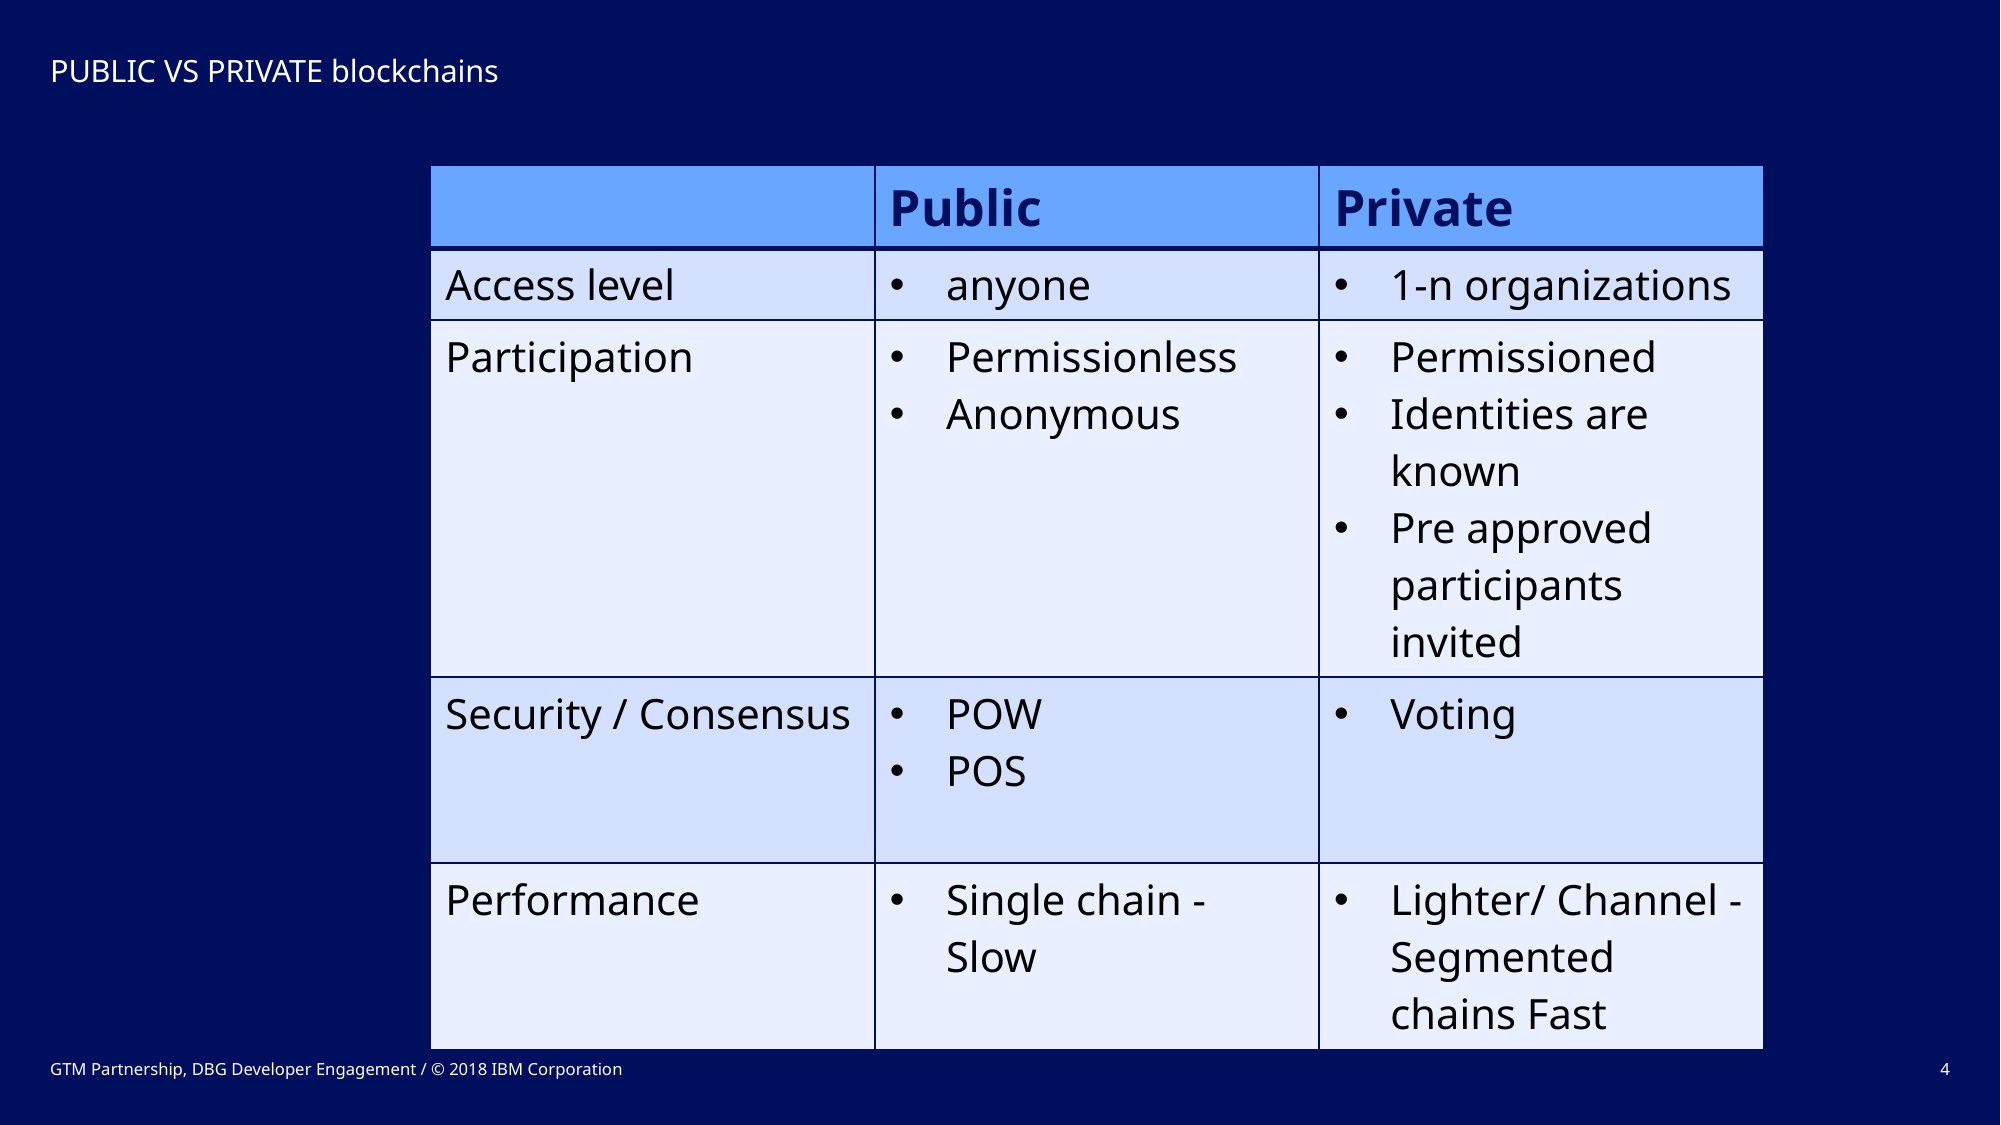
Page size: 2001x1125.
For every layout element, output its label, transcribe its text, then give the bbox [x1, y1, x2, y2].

table_cell Performance [431, 864, 874, 1049]
table_cell Permissionless Anonymous [876, 321, 1318, 676]
table_cell Lighter/ Channel - Segmented chains Fast [1320, 864, 1763, 1049]
footer GTM Partnership, DBG Developer Engagement / © 2018 IBM Corporation [50, 1055, 1450, 1086]
table_cell Security / Consensus [431, 678, 874, 862]
table_cell Participation [431, 321, 874, 676]
table_header Public [876, 166, 1318, 246]
table_cell anyone [876, 251, 1318, 319]
slide_number 4 [1500, 1055, 1950, 1086]
table_header [431, 166, 874, 246]
table_cell Voting [1320, 678, 1763, 862]
table_cell Permissioned Identities are known Pre approved participants invited [1320, 321, 1763, 676]
table_cell Access level [431, 251, 874, 319]
table_cell POW POS [876, 678, 1318, 862]
table_header Private [1320, 166, 1763, 246]
table_cell 1-n organizations [1320, 251, 1763, 319]
table_cell Single chain - Slow [876, 864, 1318, 1049]
list PUBLIC VS PRIVATE blockchains [50, 52, 950, 118]
